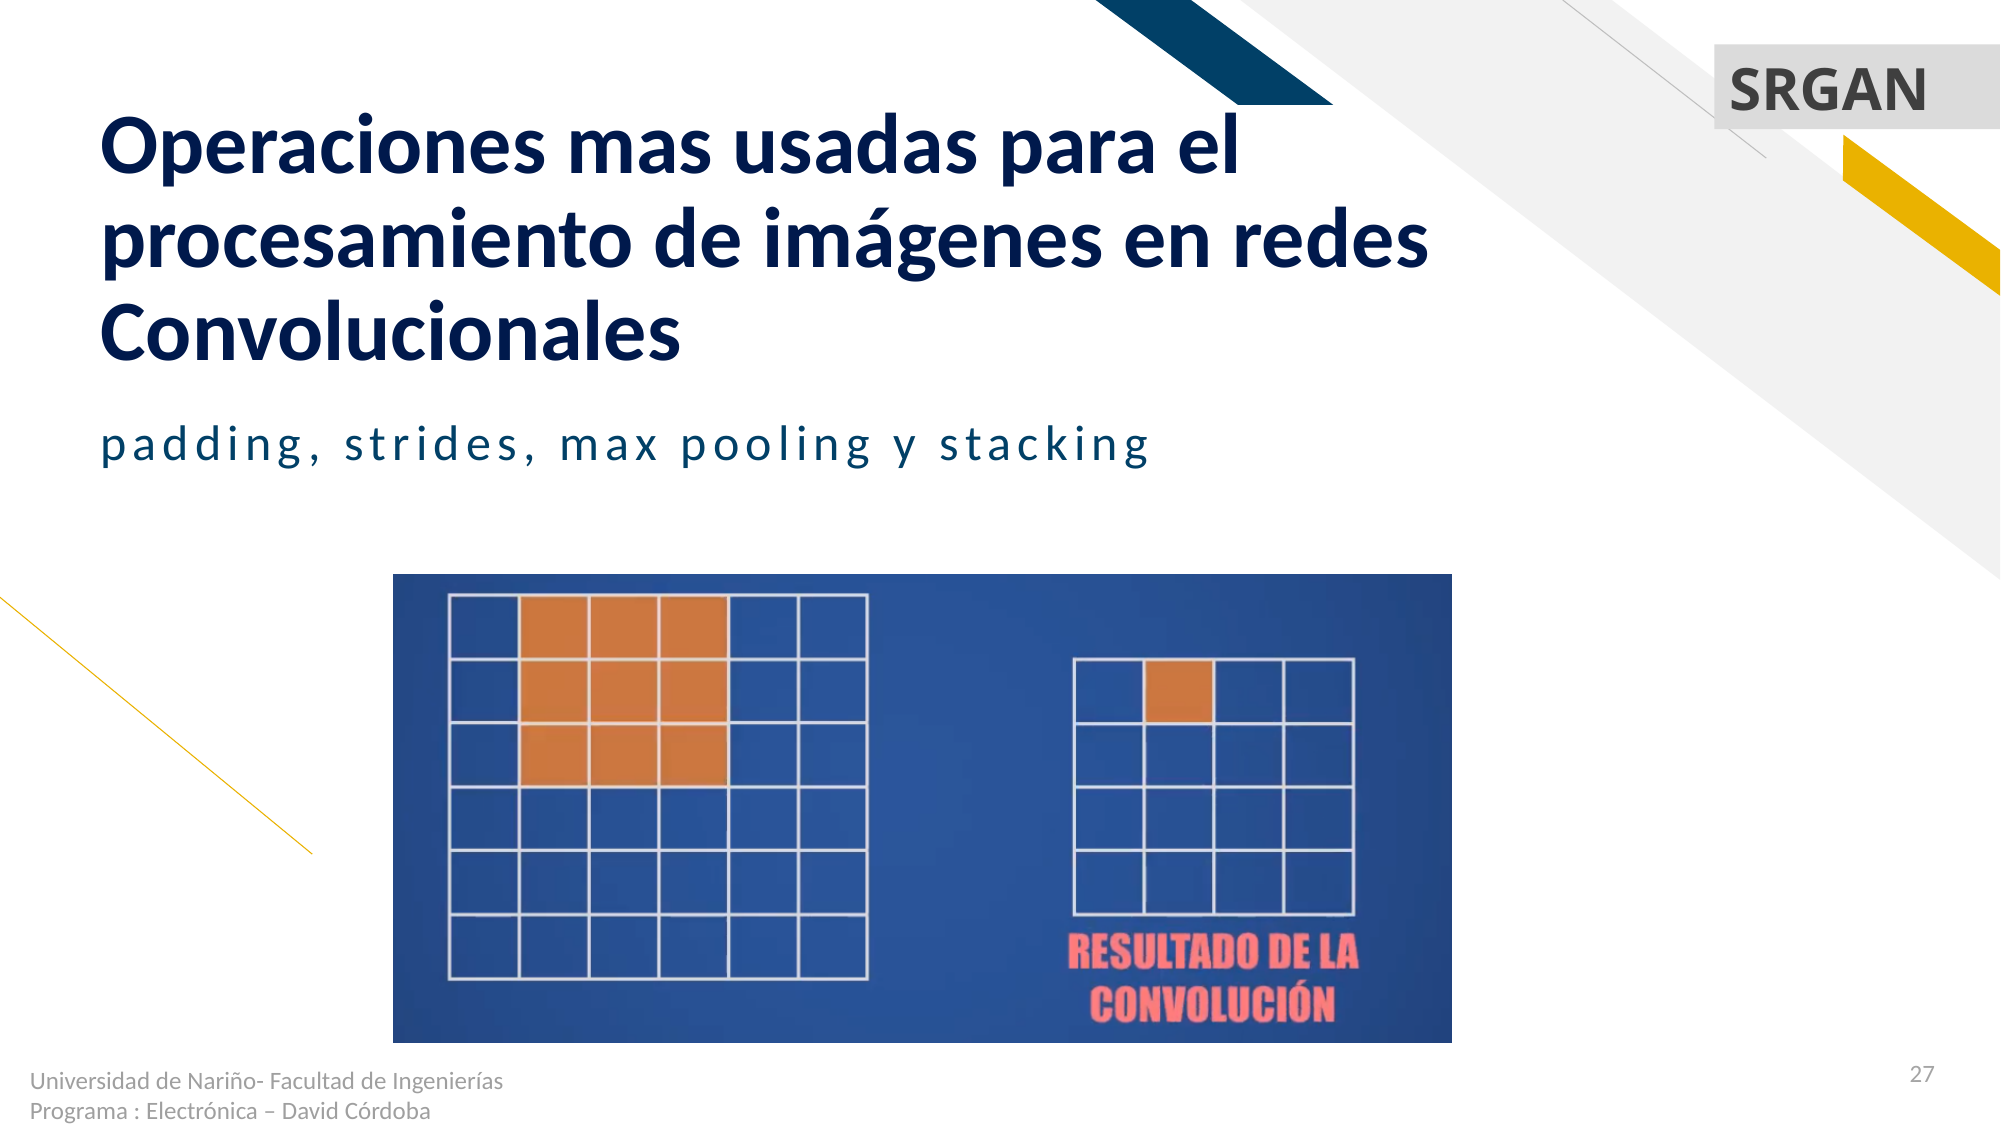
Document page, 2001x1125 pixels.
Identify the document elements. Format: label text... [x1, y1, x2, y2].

picture [392, 574, 1452, 1043]
text_box Universidad de Nariño- Facultad de Ingenierías Programa : Electrónica – David Córdoba [14, 1065, 690, 1125]
list padding, strides, max pooling y stacking [85, 410, 1295, 511]
title Operaciones mas usadas para el procesamiento de imágenes en redes Convolucionales [85, 87, 1484, 379]
slide_number 27 [1828, 1042, 1950, 1103]
text_box SRGAN [1714, 44, 2000, 130]
